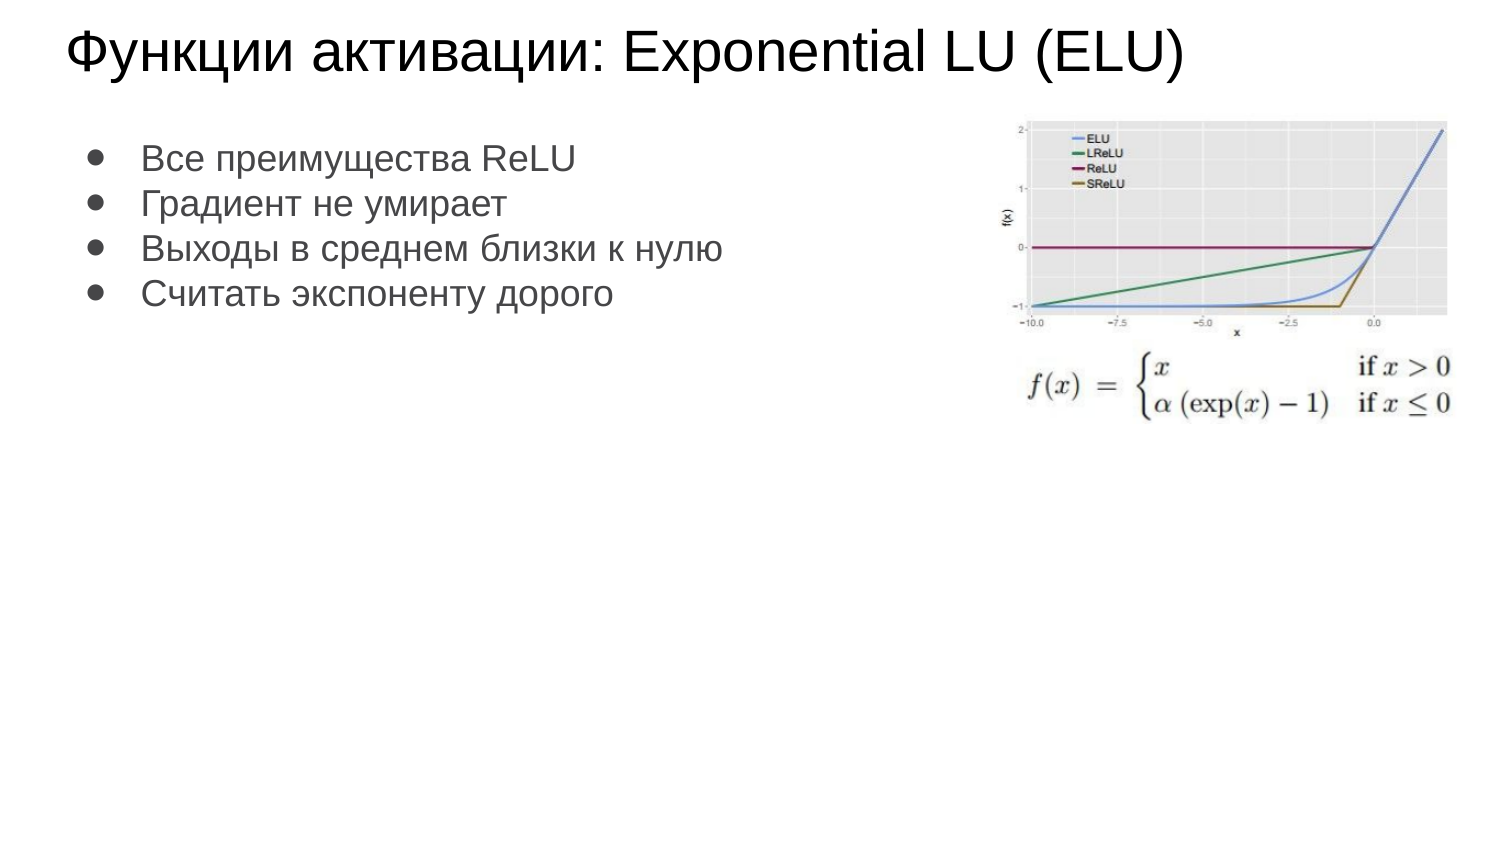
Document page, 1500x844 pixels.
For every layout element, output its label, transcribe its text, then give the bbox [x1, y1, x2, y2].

picture [977, 95, 1473, 462]
title Функции активации: Exponential LU (ELU) [51, 0, 1449, 96]
list Все преимущества ReLU Градиент не умирает Выходы в среднем близки к нулю Считать экспоненту дорого [51, 126, 1231, 750]
